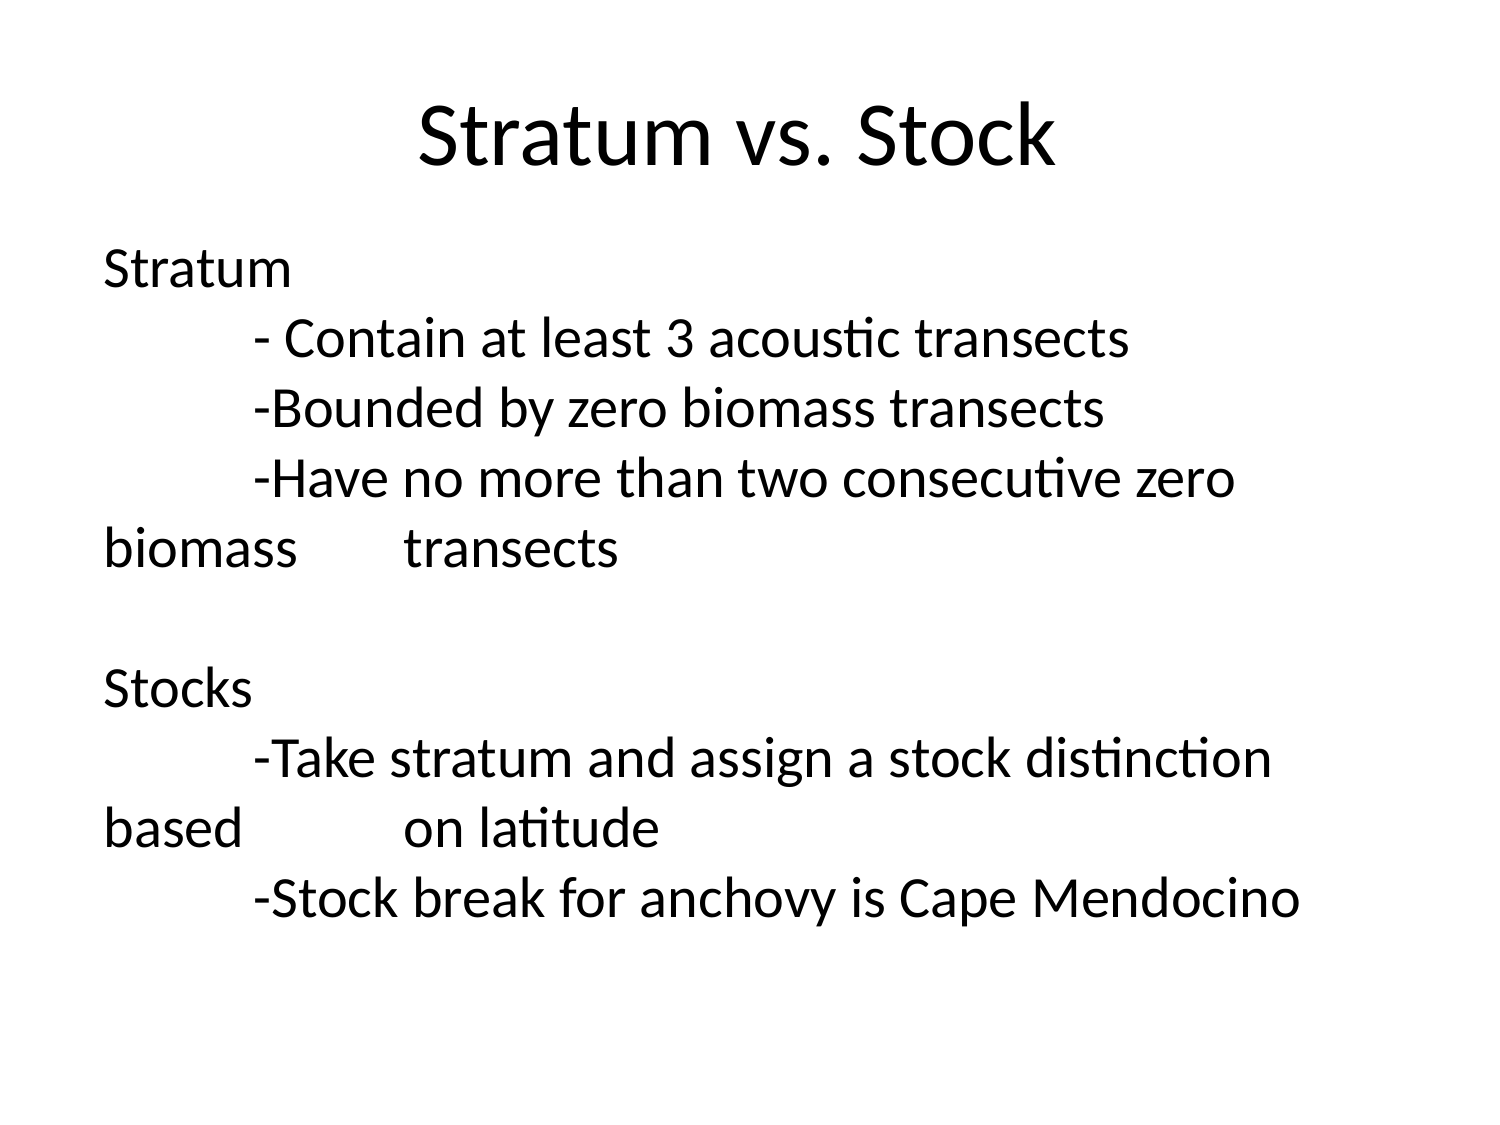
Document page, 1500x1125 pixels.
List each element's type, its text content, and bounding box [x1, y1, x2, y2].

text_box Stratum - Contain at least 3 acoustic transects -Bounded by zero biomass transects -Have no more than two consecutive zero biomass transects Stocks -Take stratum and assign a stock distinction based on latitude -Stock break for anchovy is Cape Mendocino [88, 222, 1413, 937]
title Stratum vs. Stock [62, 34, 1413, 223]
